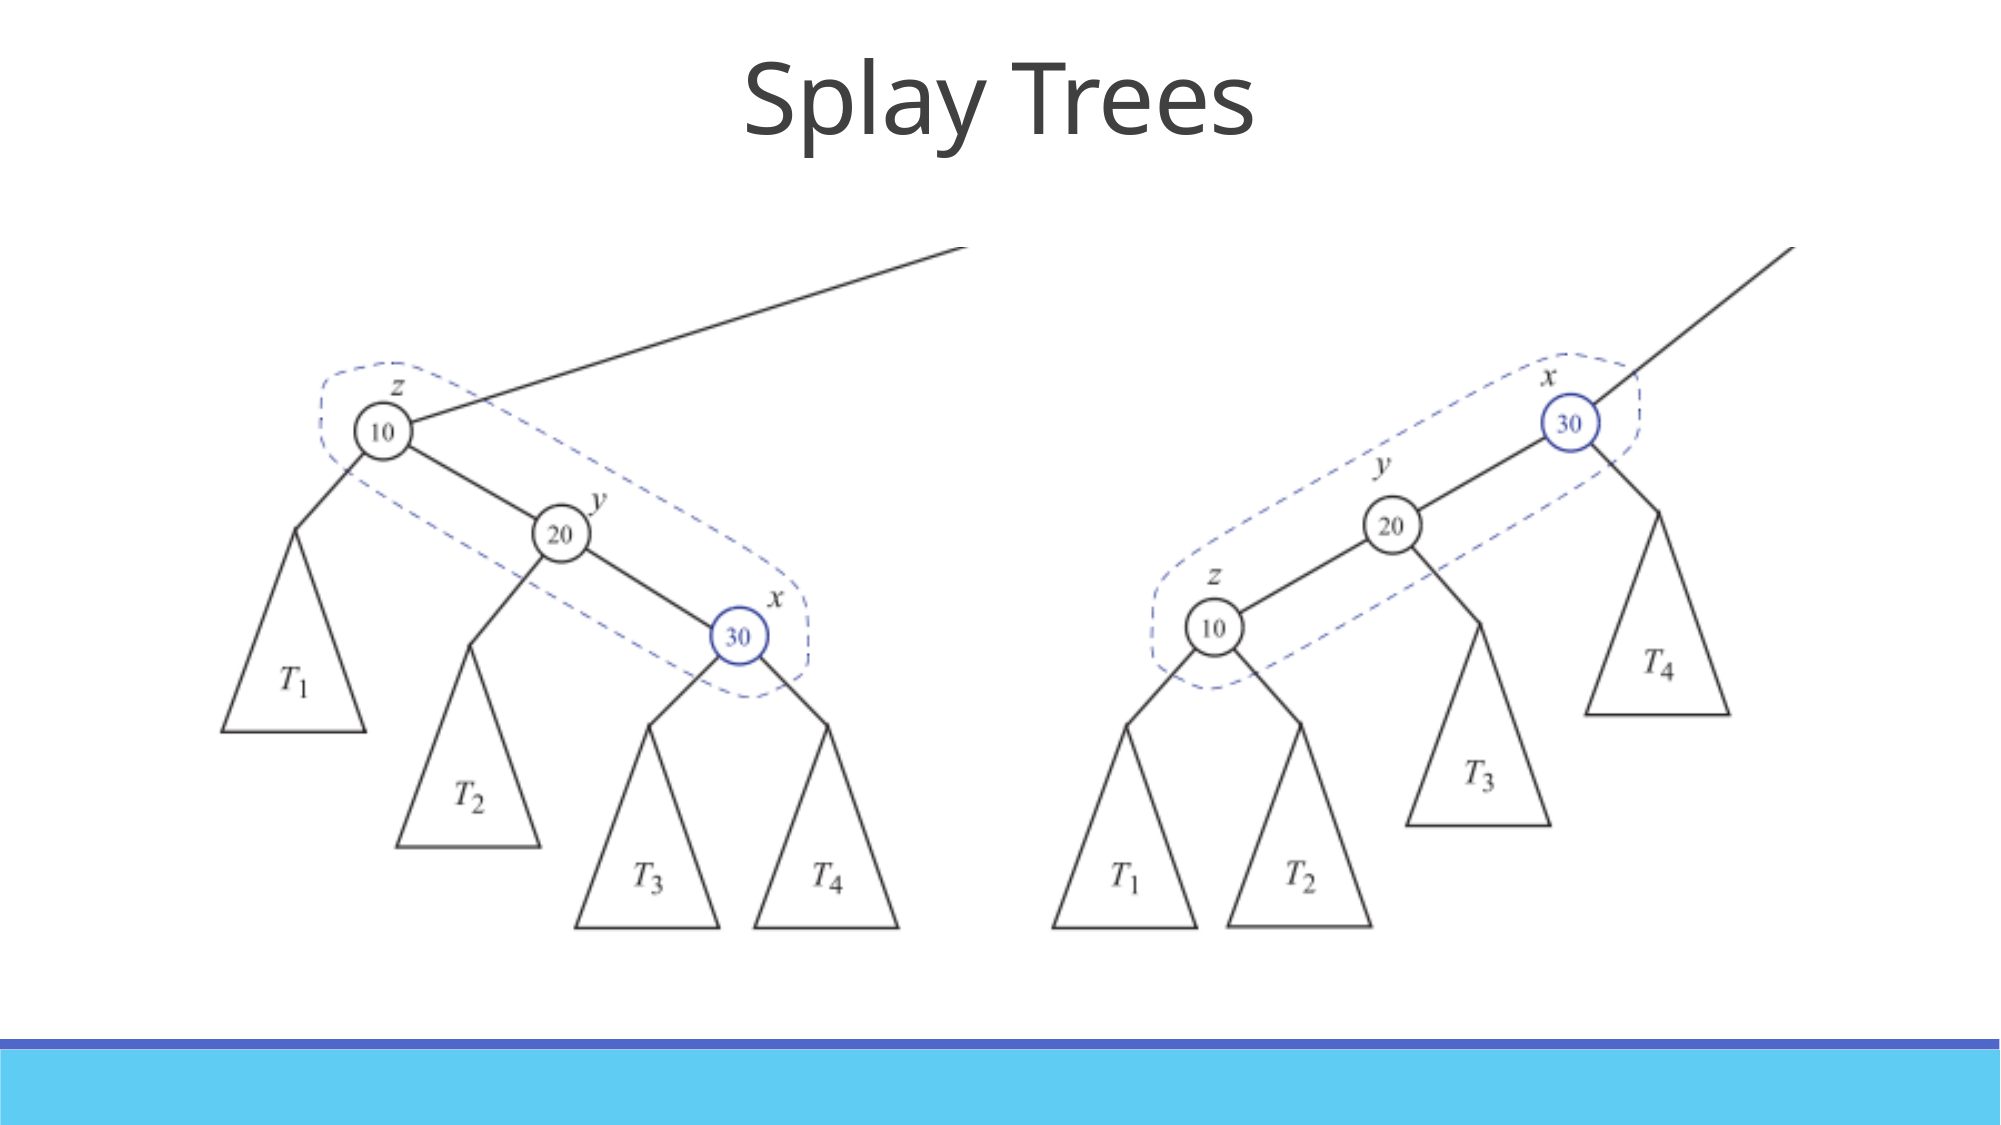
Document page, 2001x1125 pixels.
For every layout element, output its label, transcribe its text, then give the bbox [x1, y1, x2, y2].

picture [191, 246, 1809, 962]
title Splay Trees [0, 0, 2000, 163]
